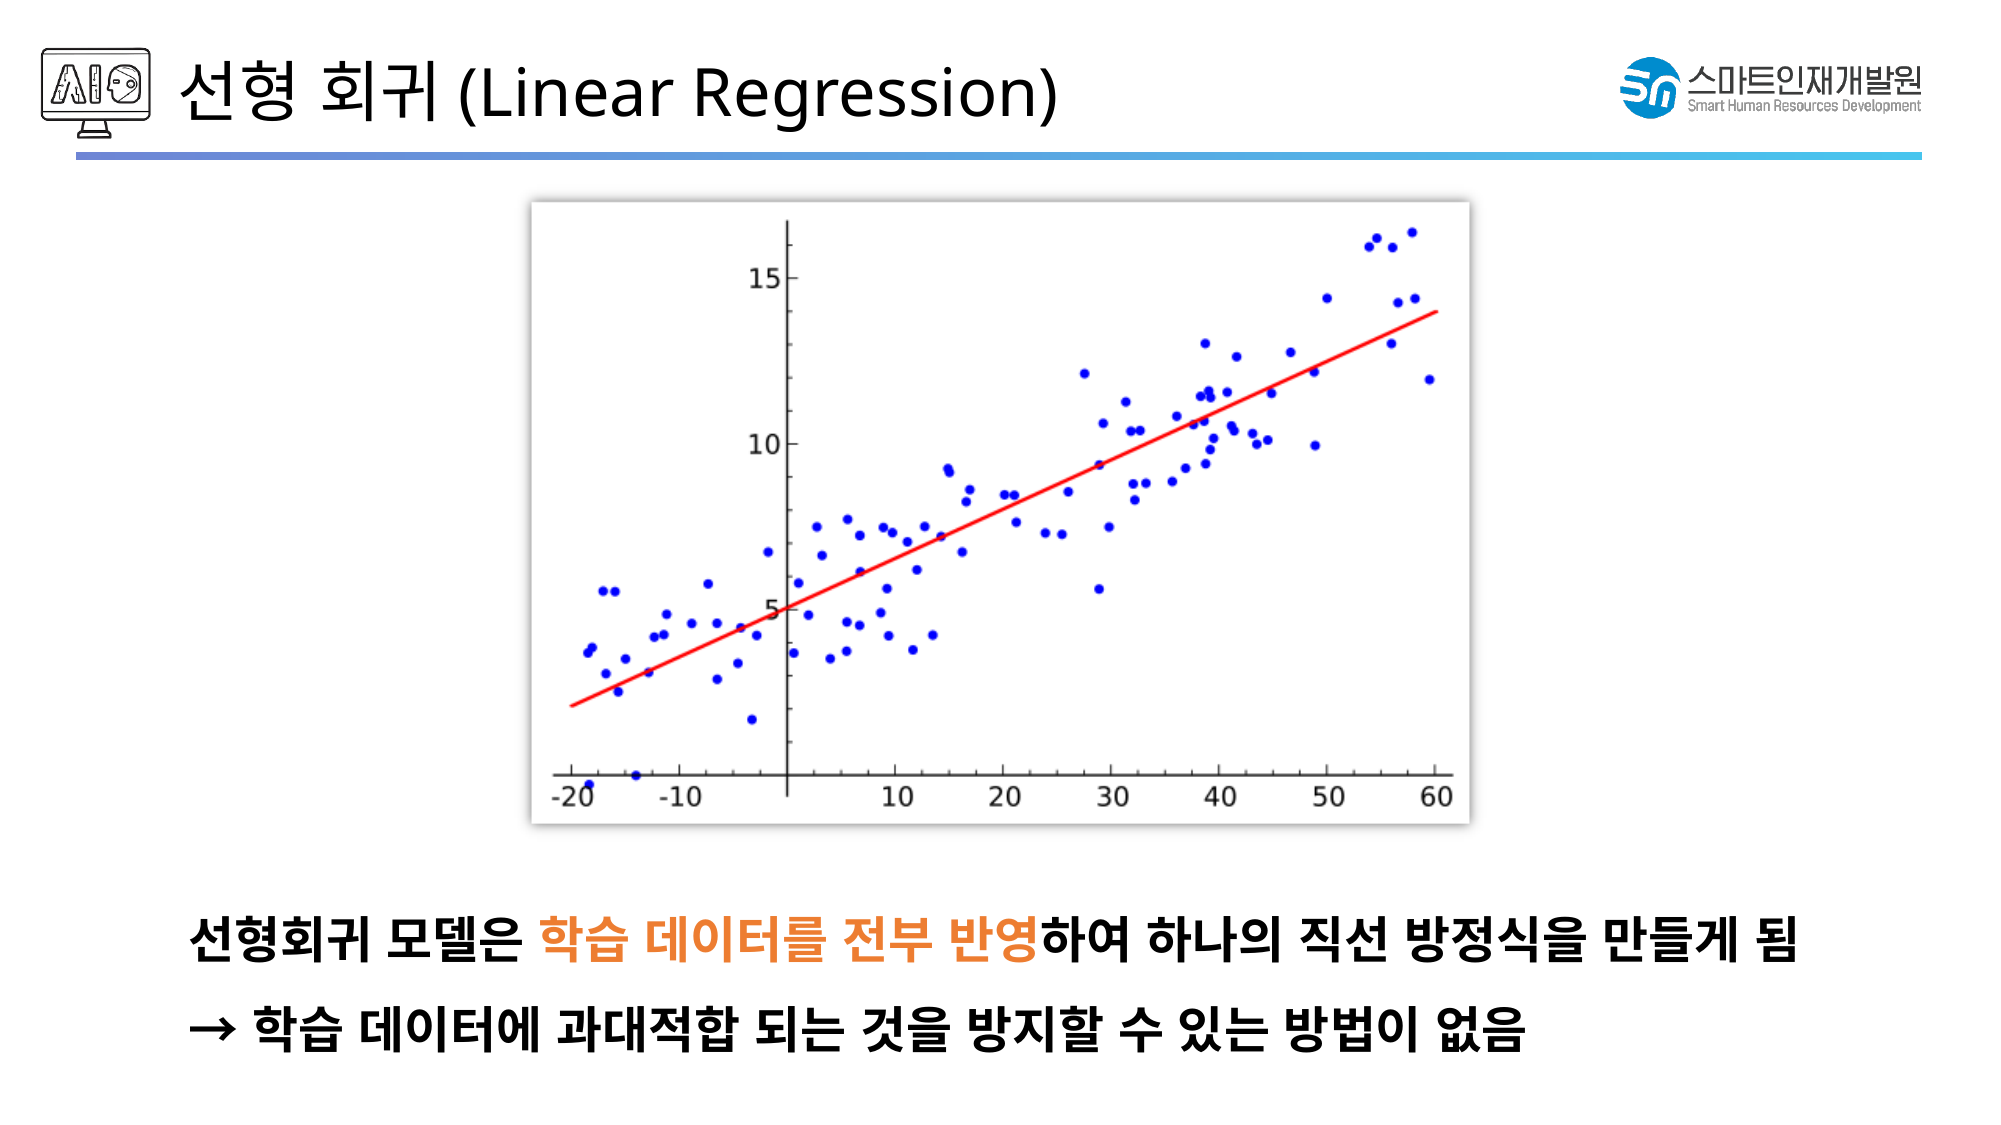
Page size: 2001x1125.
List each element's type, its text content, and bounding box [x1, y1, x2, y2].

picture [510, 182, 1490, 849]
picture [39, 34, 158, 148]
text_box 선형회귀 모델은 학습 데이터를 전부 반영하여 하나의 직선 방정식을 만들게 됨 → 학습 데이터에 과대적합 되는 것을 방지할 수 있는 방법이 없음 [173, 871, 1827, 1067]
picture [76, 152, 1922, 160]
text_box 선형 회귀(Linear Regression) [163, 42, 1075, 138]
picture [1606, 44, 1936, 131]
